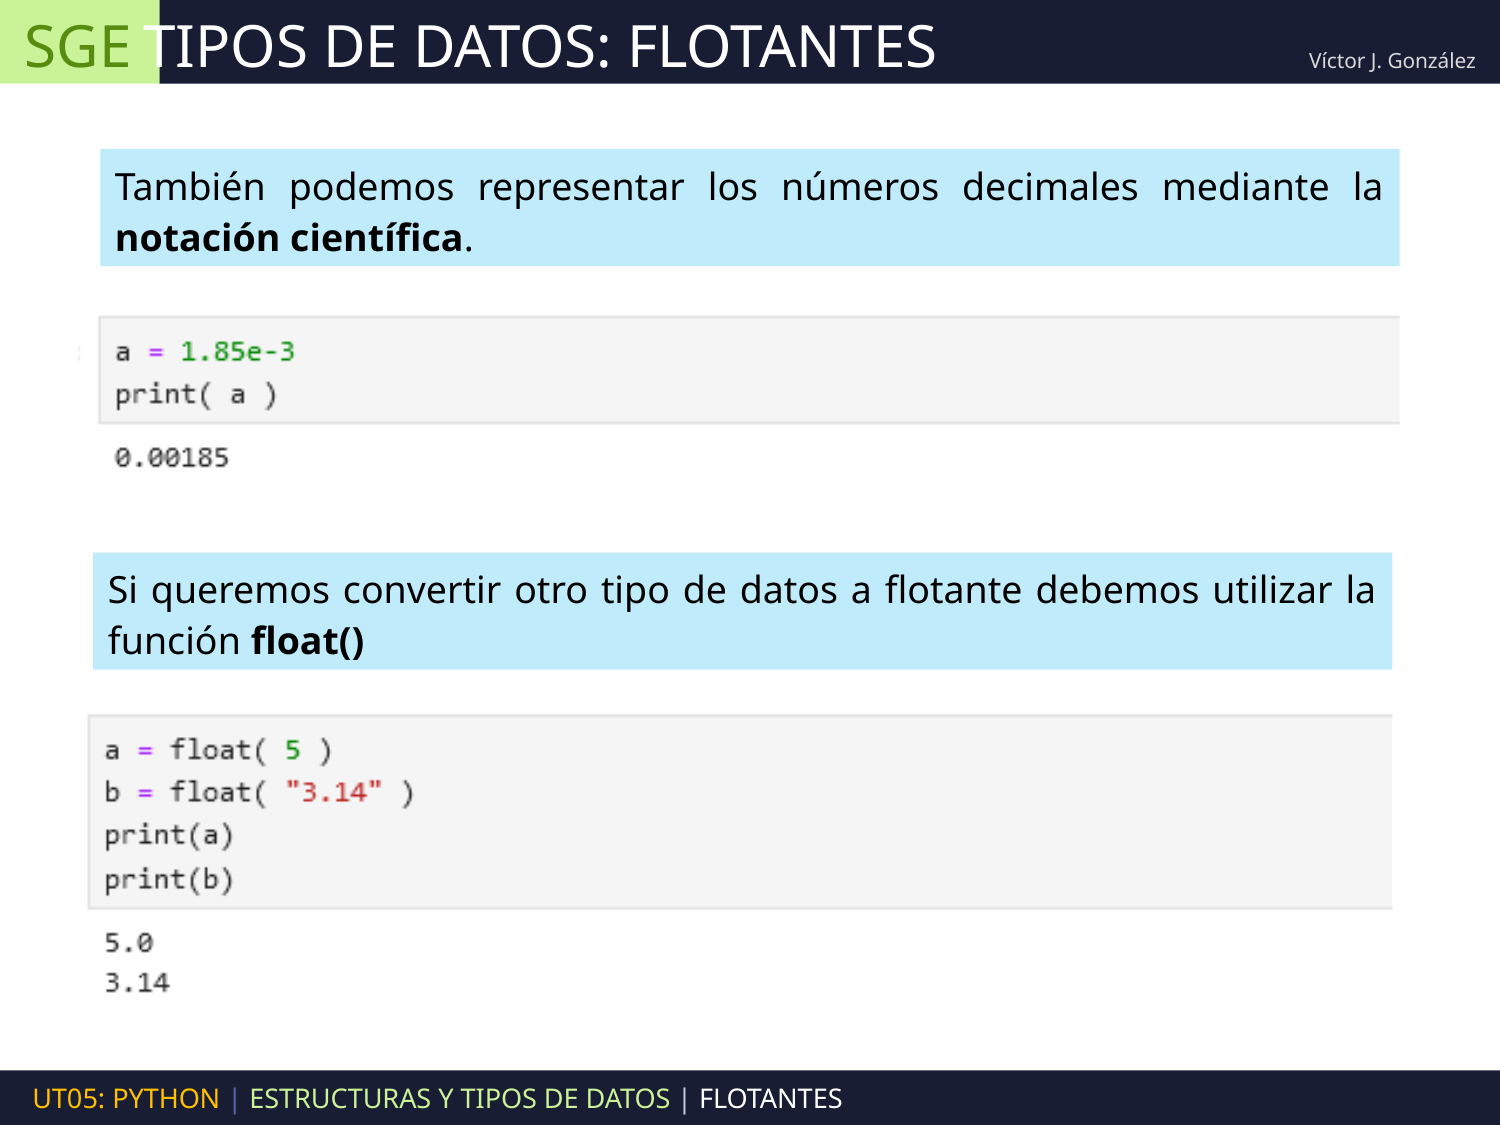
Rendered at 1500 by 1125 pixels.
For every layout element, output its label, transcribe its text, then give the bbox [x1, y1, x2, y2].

text_box [161, 0, 1500, 86]
text_box SGE [10, 1, 147, 86]
text_box Víctor J. González [1294, 40, 1491, 80]
text_box También podemos representar los números decimales mediante la notación científica. [100, 148, 1400, 267]
text_box UT05: PYTHON | ESTRUCTURAS Y TIPOS DE DATOS | FLOTANTES [17, 1073, 1500, 1122]
text_box [0, 1068, 1500, 1125]
text_box Si queremos convertir otro tipo de datos a flotante debemos utilizar la función float() [93, 552, 1393, 670]
text_box [0, 0, 161, 86]
text_box TIPOS DE DATOS: FLOTANTES [147, 1, 953, 86]
picture [79, 701, 1393, 1009]
picture [78, 300, 1400, 491]
